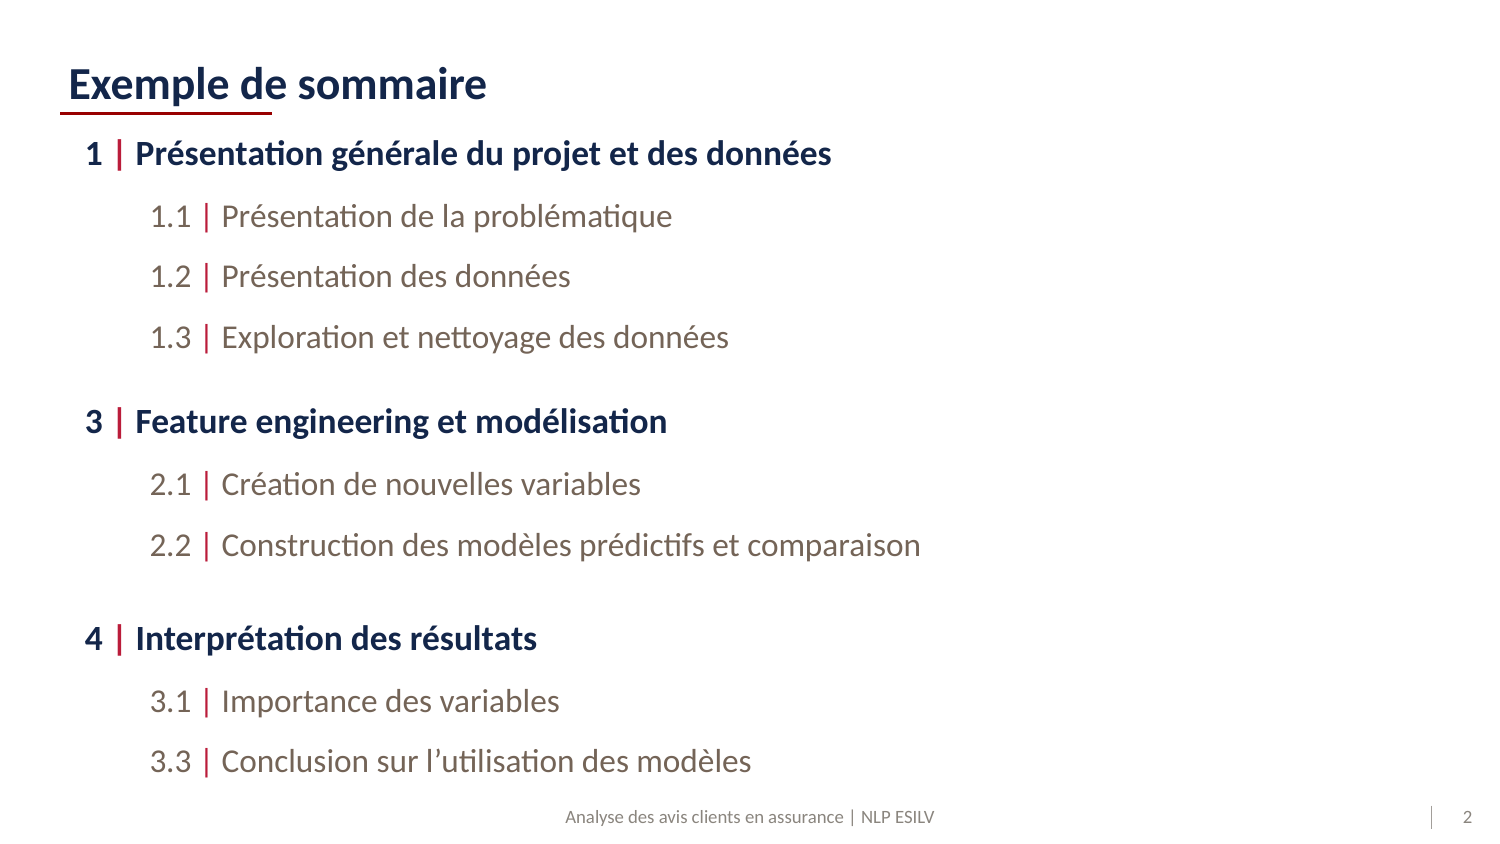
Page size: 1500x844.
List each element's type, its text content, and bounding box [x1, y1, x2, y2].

title Exemple de sommaire [68, 27, 1432, 112]
list 1 | Présentation générale du projet et des données 1.1 | Présentation de la problématique 1.2 | Présentation des données 1.3 | Exploration et nettoyage des données 3 | Feature engineering et modélisation 2.1 | Création de nouvelles variables 2.2 | Construction des modèles prédictifs et comparaison 4 | Interprétation des résultats 3.1 | Importance des variables 3.3 | Conclusion sur l’utilisation des modèles [68, 128, 1432, 788]
